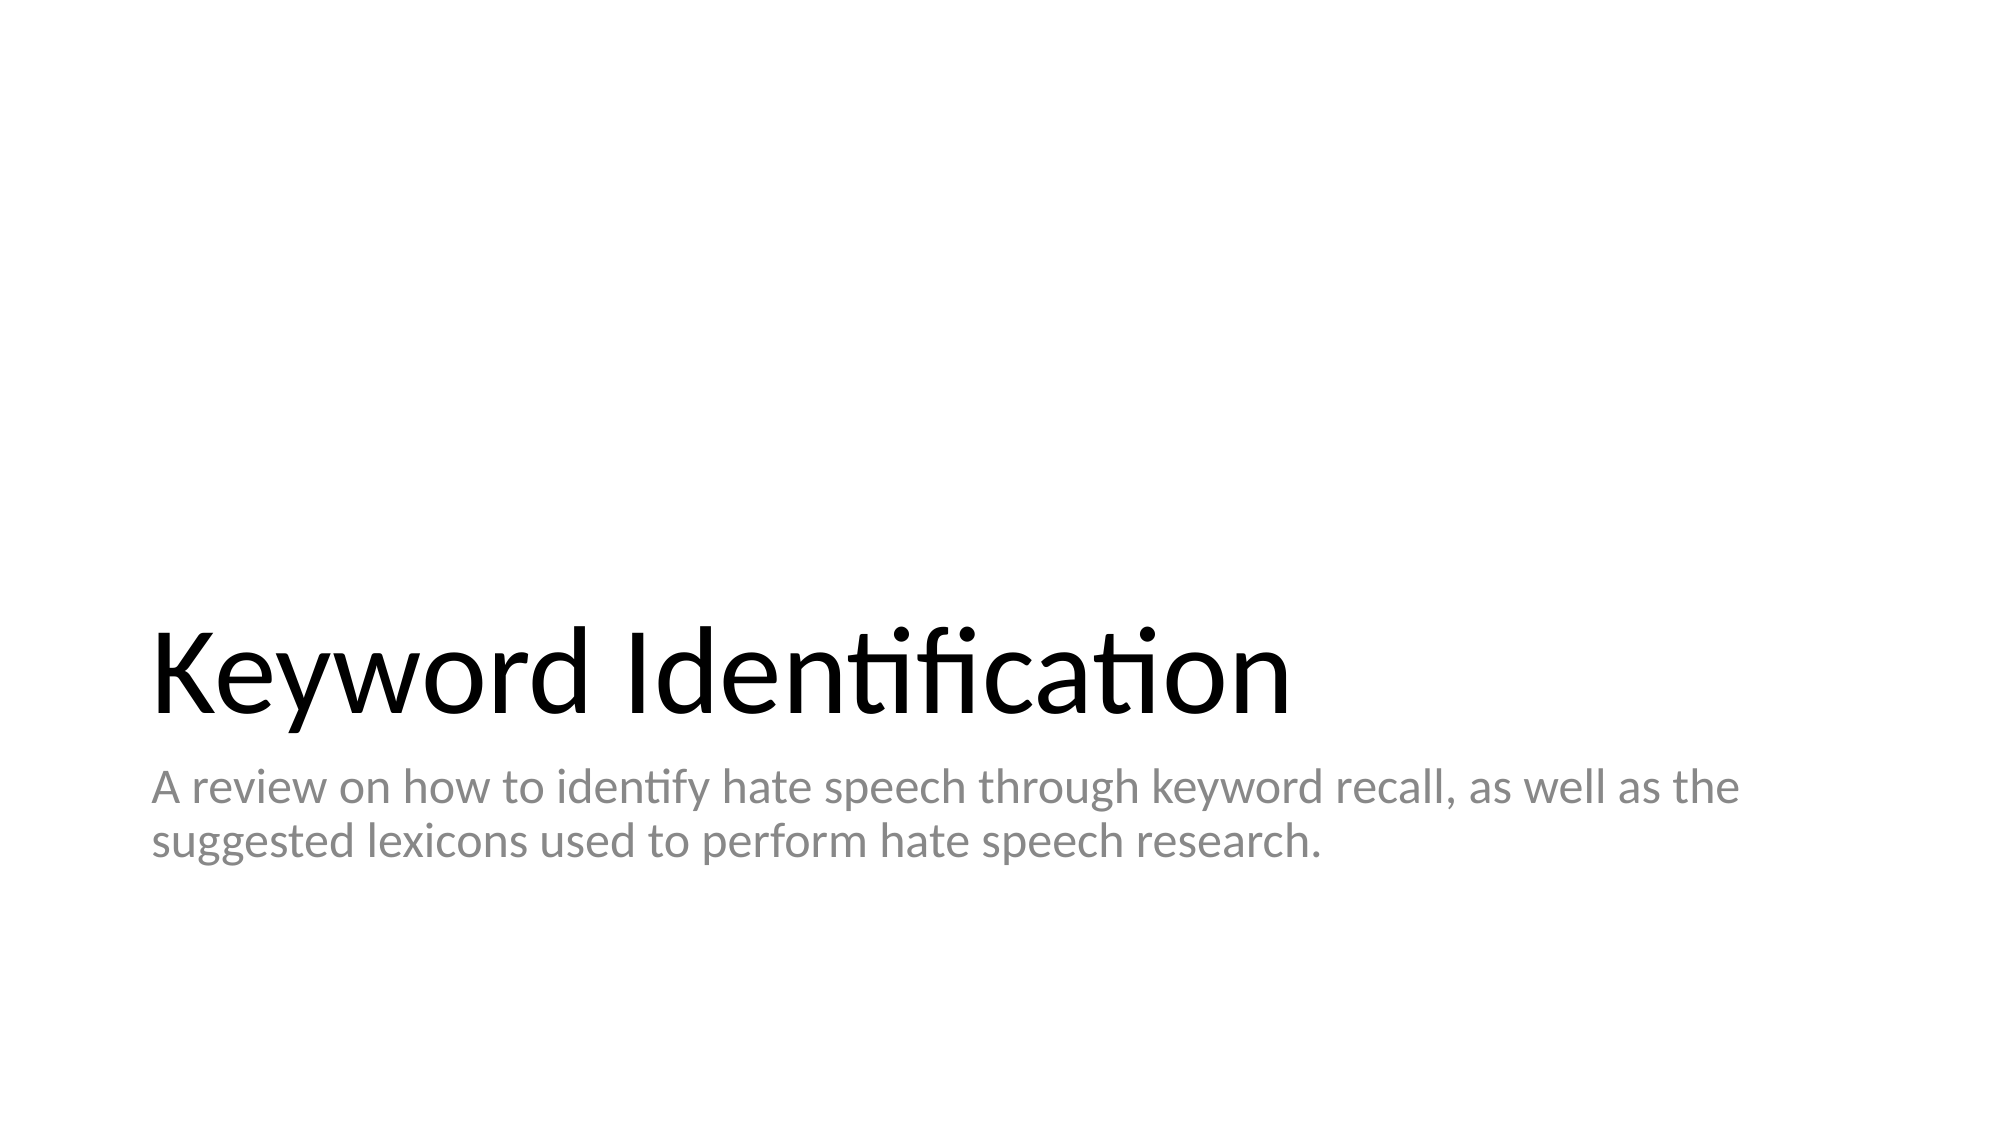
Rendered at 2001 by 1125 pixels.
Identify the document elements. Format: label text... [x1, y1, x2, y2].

title Keyword Identification [136, 280, 1862, 749]
list A review on how to identify hate speech through keyword recall, as well as the suggested lexicons used to perform hate speech research. [136, 752, 1862, 999]
